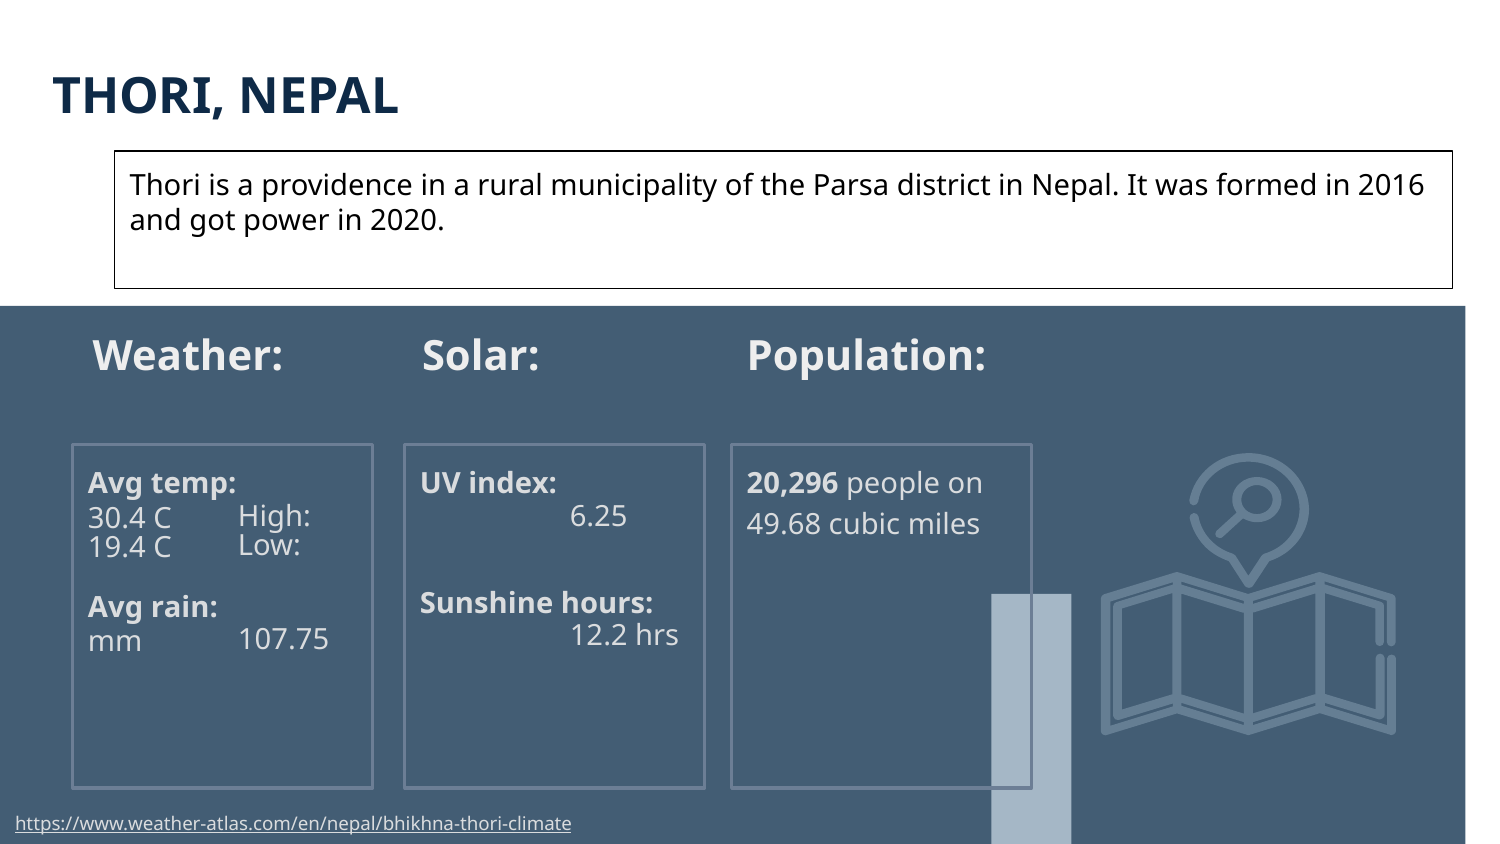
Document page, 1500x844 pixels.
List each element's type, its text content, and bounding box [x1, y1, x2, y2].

text_box https://www.weather-atlas.com/en/nepal/bhikhna-thori-climate [0, 798, 1041, 844]
text_box [991, 593, 1072, 844]
title Solar: [407, 313, 703, 420]
text_box Thori is a providence in a rural municipality of the Parsa district in Nepal. It was formed in 2016 and got power in 2020. [114, 150, 1453, 289]
title Population: [731, 313, 1032, 420]
subtitle 20,296 people on 49.68 cubic miles [731, 444, 1032, 788]
subtitle Avg temp: High: 30.4 C Low: 19.4 C Avg rain: 107.75 mm [72, 444, 373, 788]
subtitle UV index: 6.25 Sunshine hours: 12.2 hrs [404, 444, 705, 788]
title THORI, NEPAL [37, 53, 439, 134]
text_box [0, 305, 1466, 844]
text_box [1100, 452, 1397, 736]
title Weather: [77, 313, 378, 420]
